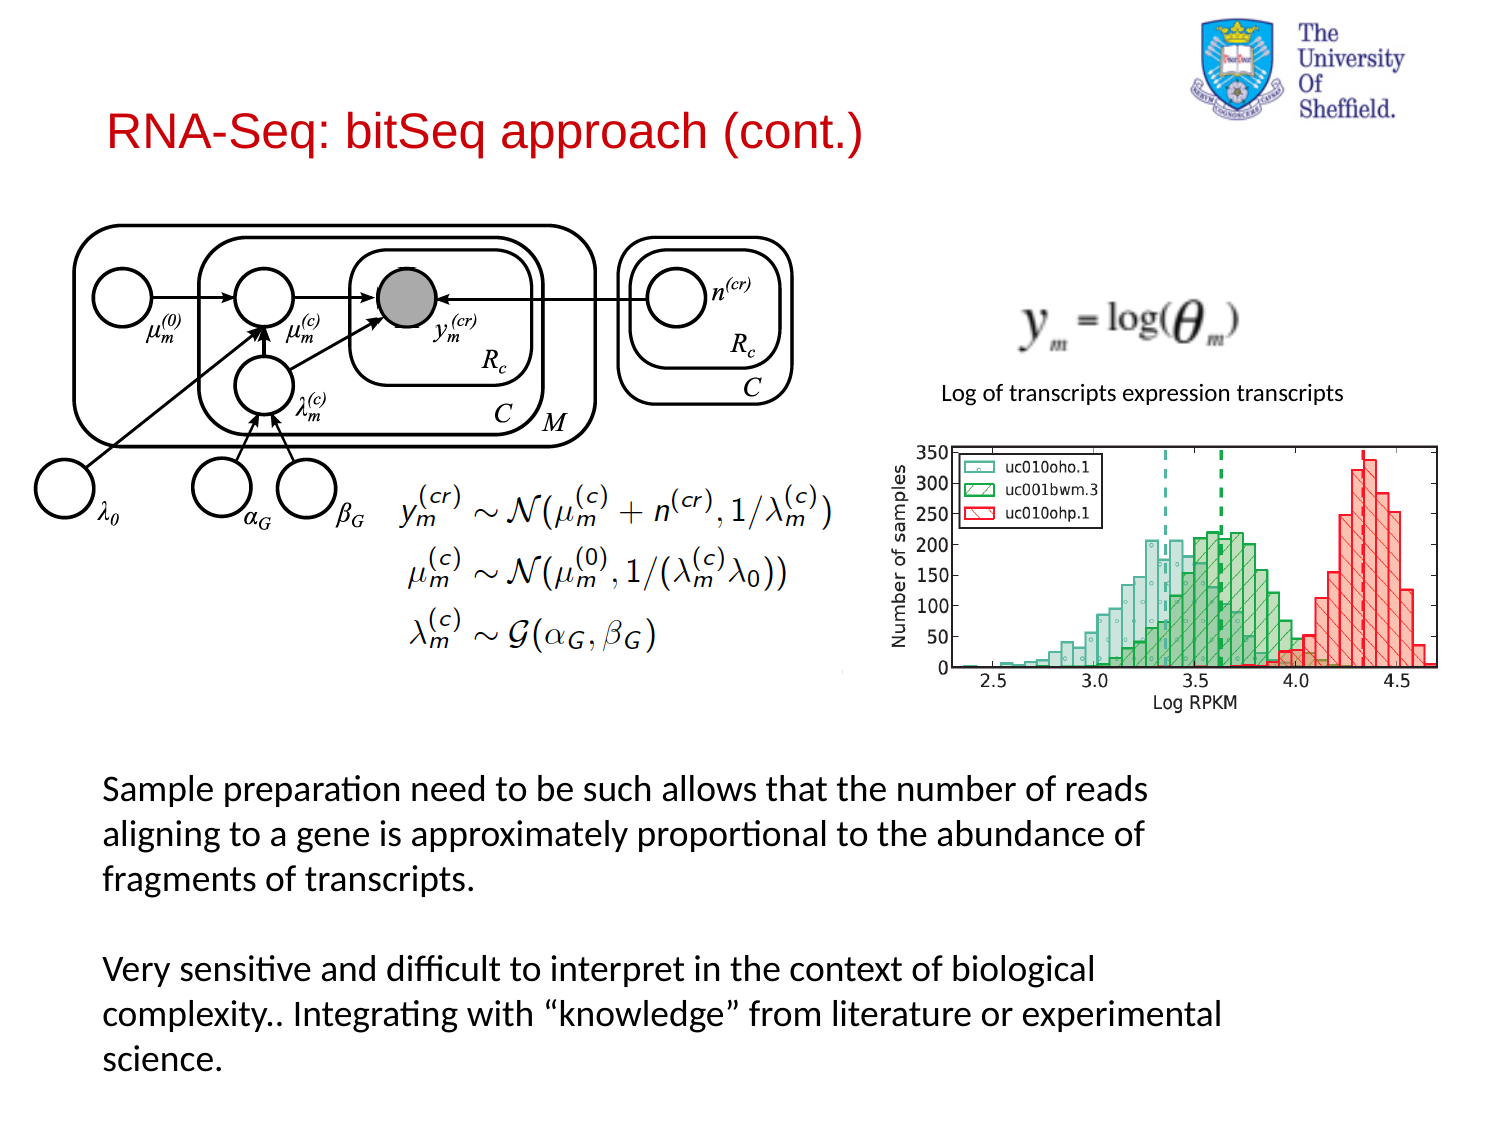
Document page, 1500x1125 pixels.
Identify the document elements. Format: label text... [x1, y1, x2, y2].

text_box Log of transcripts expression transcripts [926, 368, 1360, 414]
text_box RNA-Seq: bitSeq approach (cont.) [91, 90, 880, 166]
picture [1168, 0, 1500, 143]
picture [883, 430, 1454, 721]
picture [0, 208, 843, 676]
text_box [1013, 282, 1245, 360]
text_box Sample preparation need to be such allows that the number of reads aligning to a gene is approximately proportional to the abundance of fragments of transcripts. Very sensitive and difficult to interpret in the context of biological complexity.. Integrating with “knowledge” from literature or experimental science. [87, 756, 1282, 1125]
